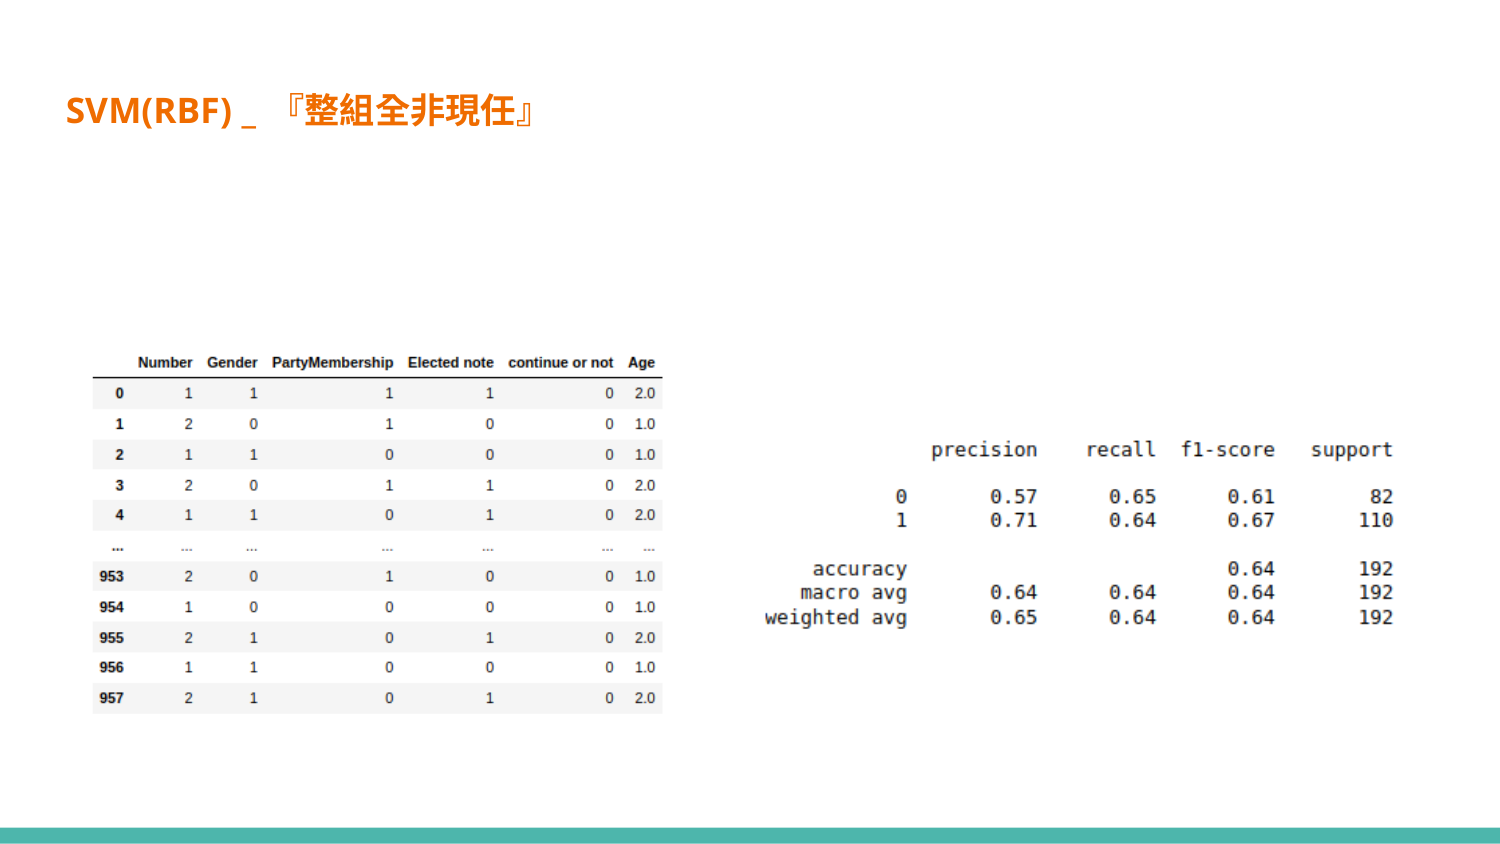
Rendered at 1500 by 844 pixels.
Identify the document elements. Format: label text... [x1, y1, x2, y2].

text_box SVM(RBF) _ 『整組全非現任』 [51, 72, 1449, 189]
picture [89, 341, 668, 719]
text_box [51, 207, 1449, 750]
picture [744, 419, 1399, 641]
